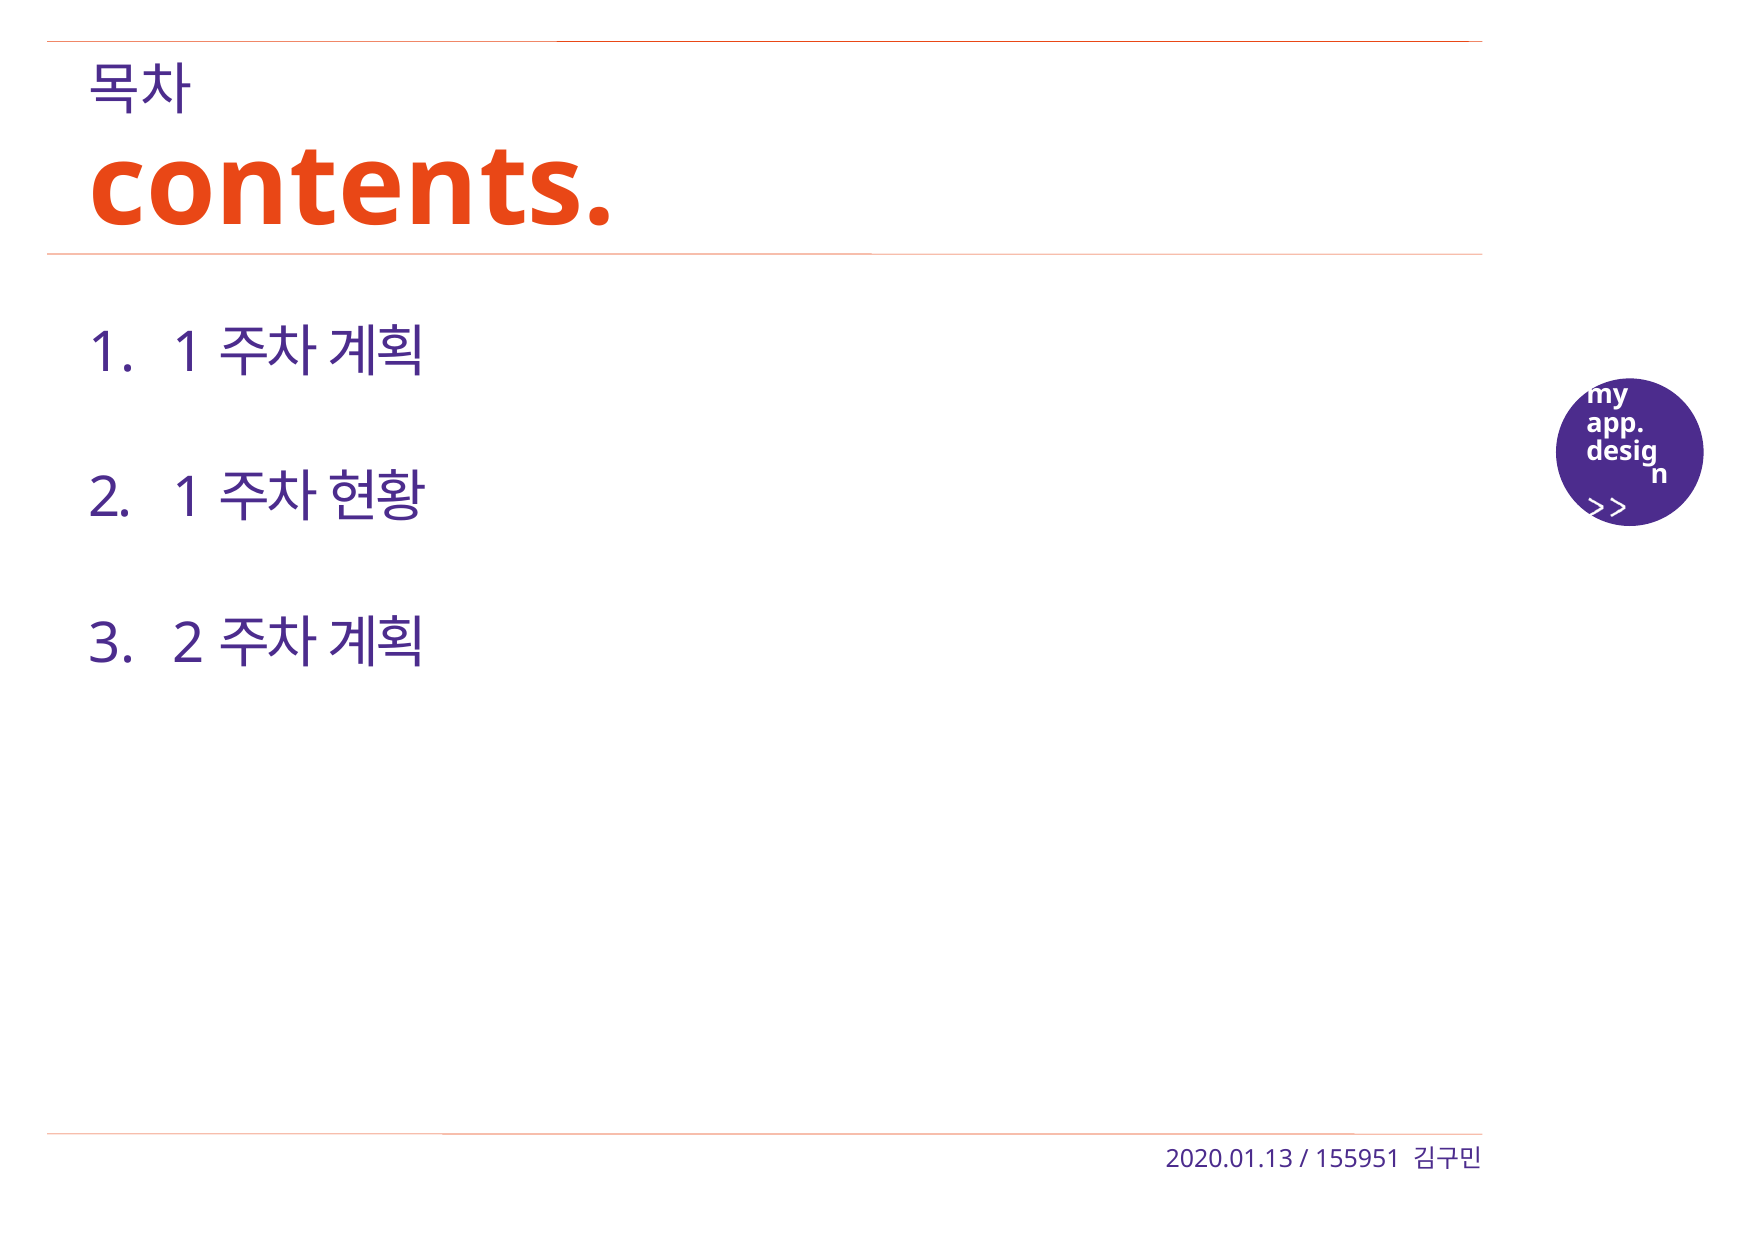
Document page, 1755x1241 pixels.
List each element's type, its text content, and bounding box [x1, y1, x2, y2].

picture [1580, 479, 1632, 531]
list contents. [88, 155, 1482, 214]
list 2020.01.13 / 155951 김구민 [88, 1153, 1483, 1196]
list my app. design [1586, 386, 1675, 477]
list 목차 [88, 53, 1483, 155]
list 1주차 계획 2. 1주차 현황 2주차 계획 [88, 320, 1483, 1089]
